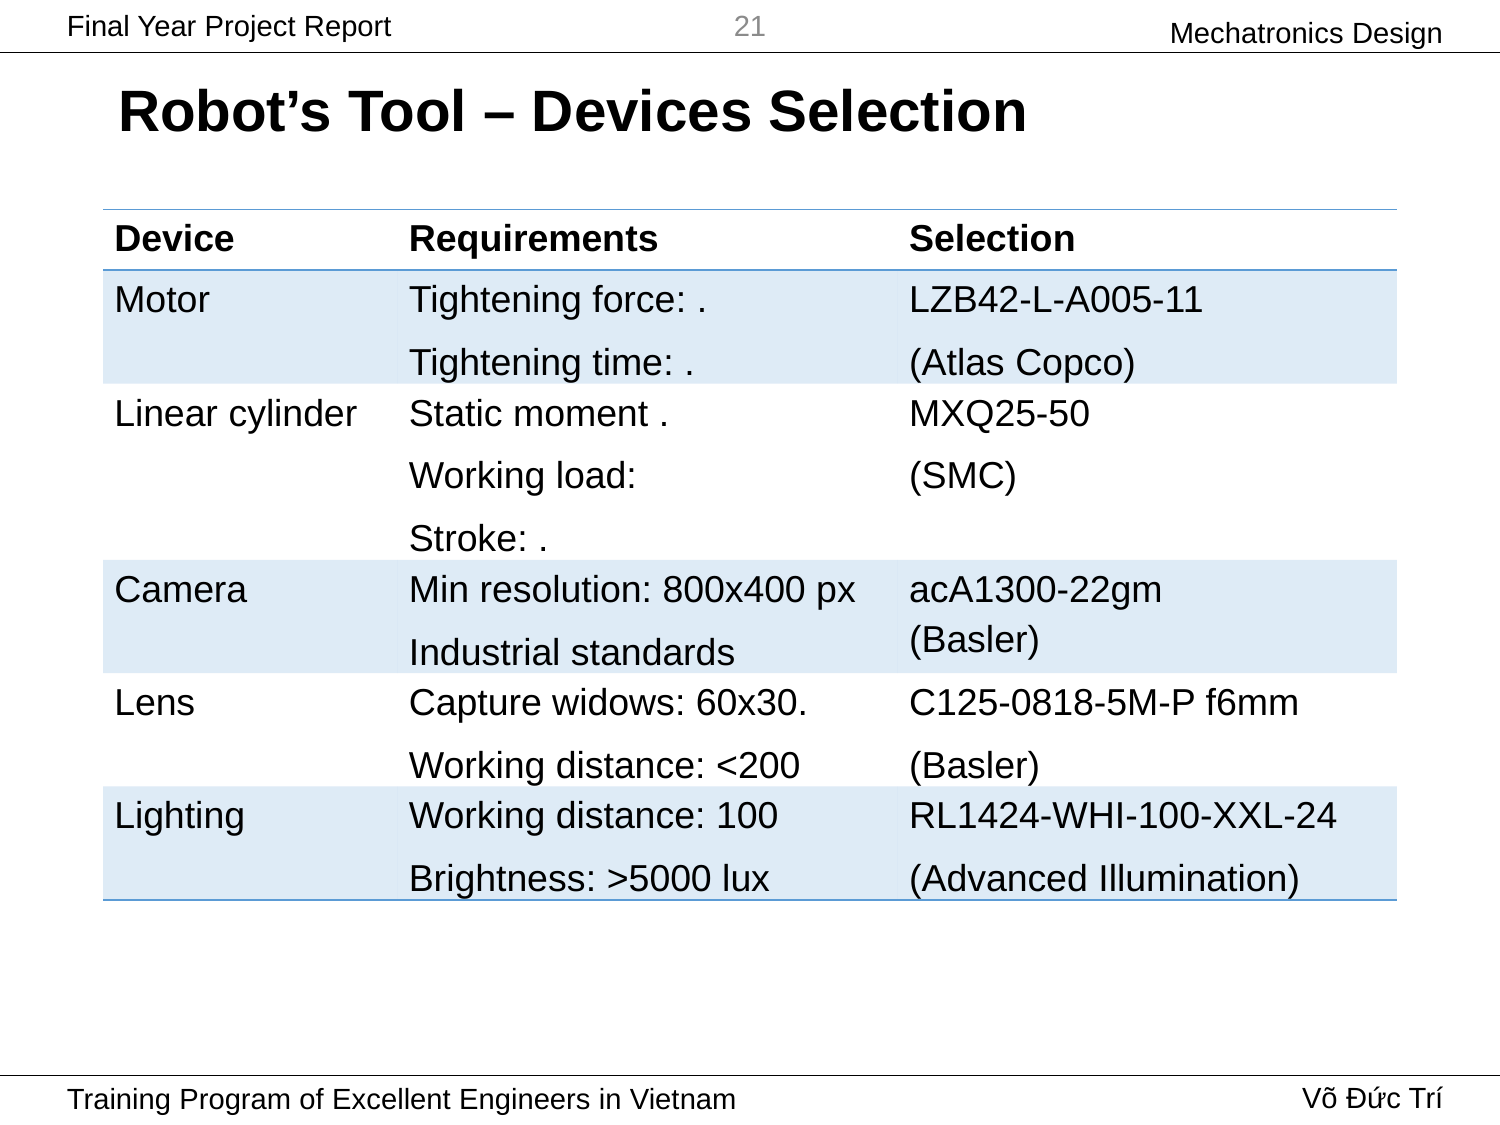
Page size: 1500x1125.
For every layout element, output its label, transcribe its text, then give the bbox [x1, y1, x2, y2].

slide_number 21 [686, 0, 814, 49]
title Robot’s Tool – Devices Selection [103, 75, 1397, 150]
list Mechatronics Design [837, 0, 1459, 50]
